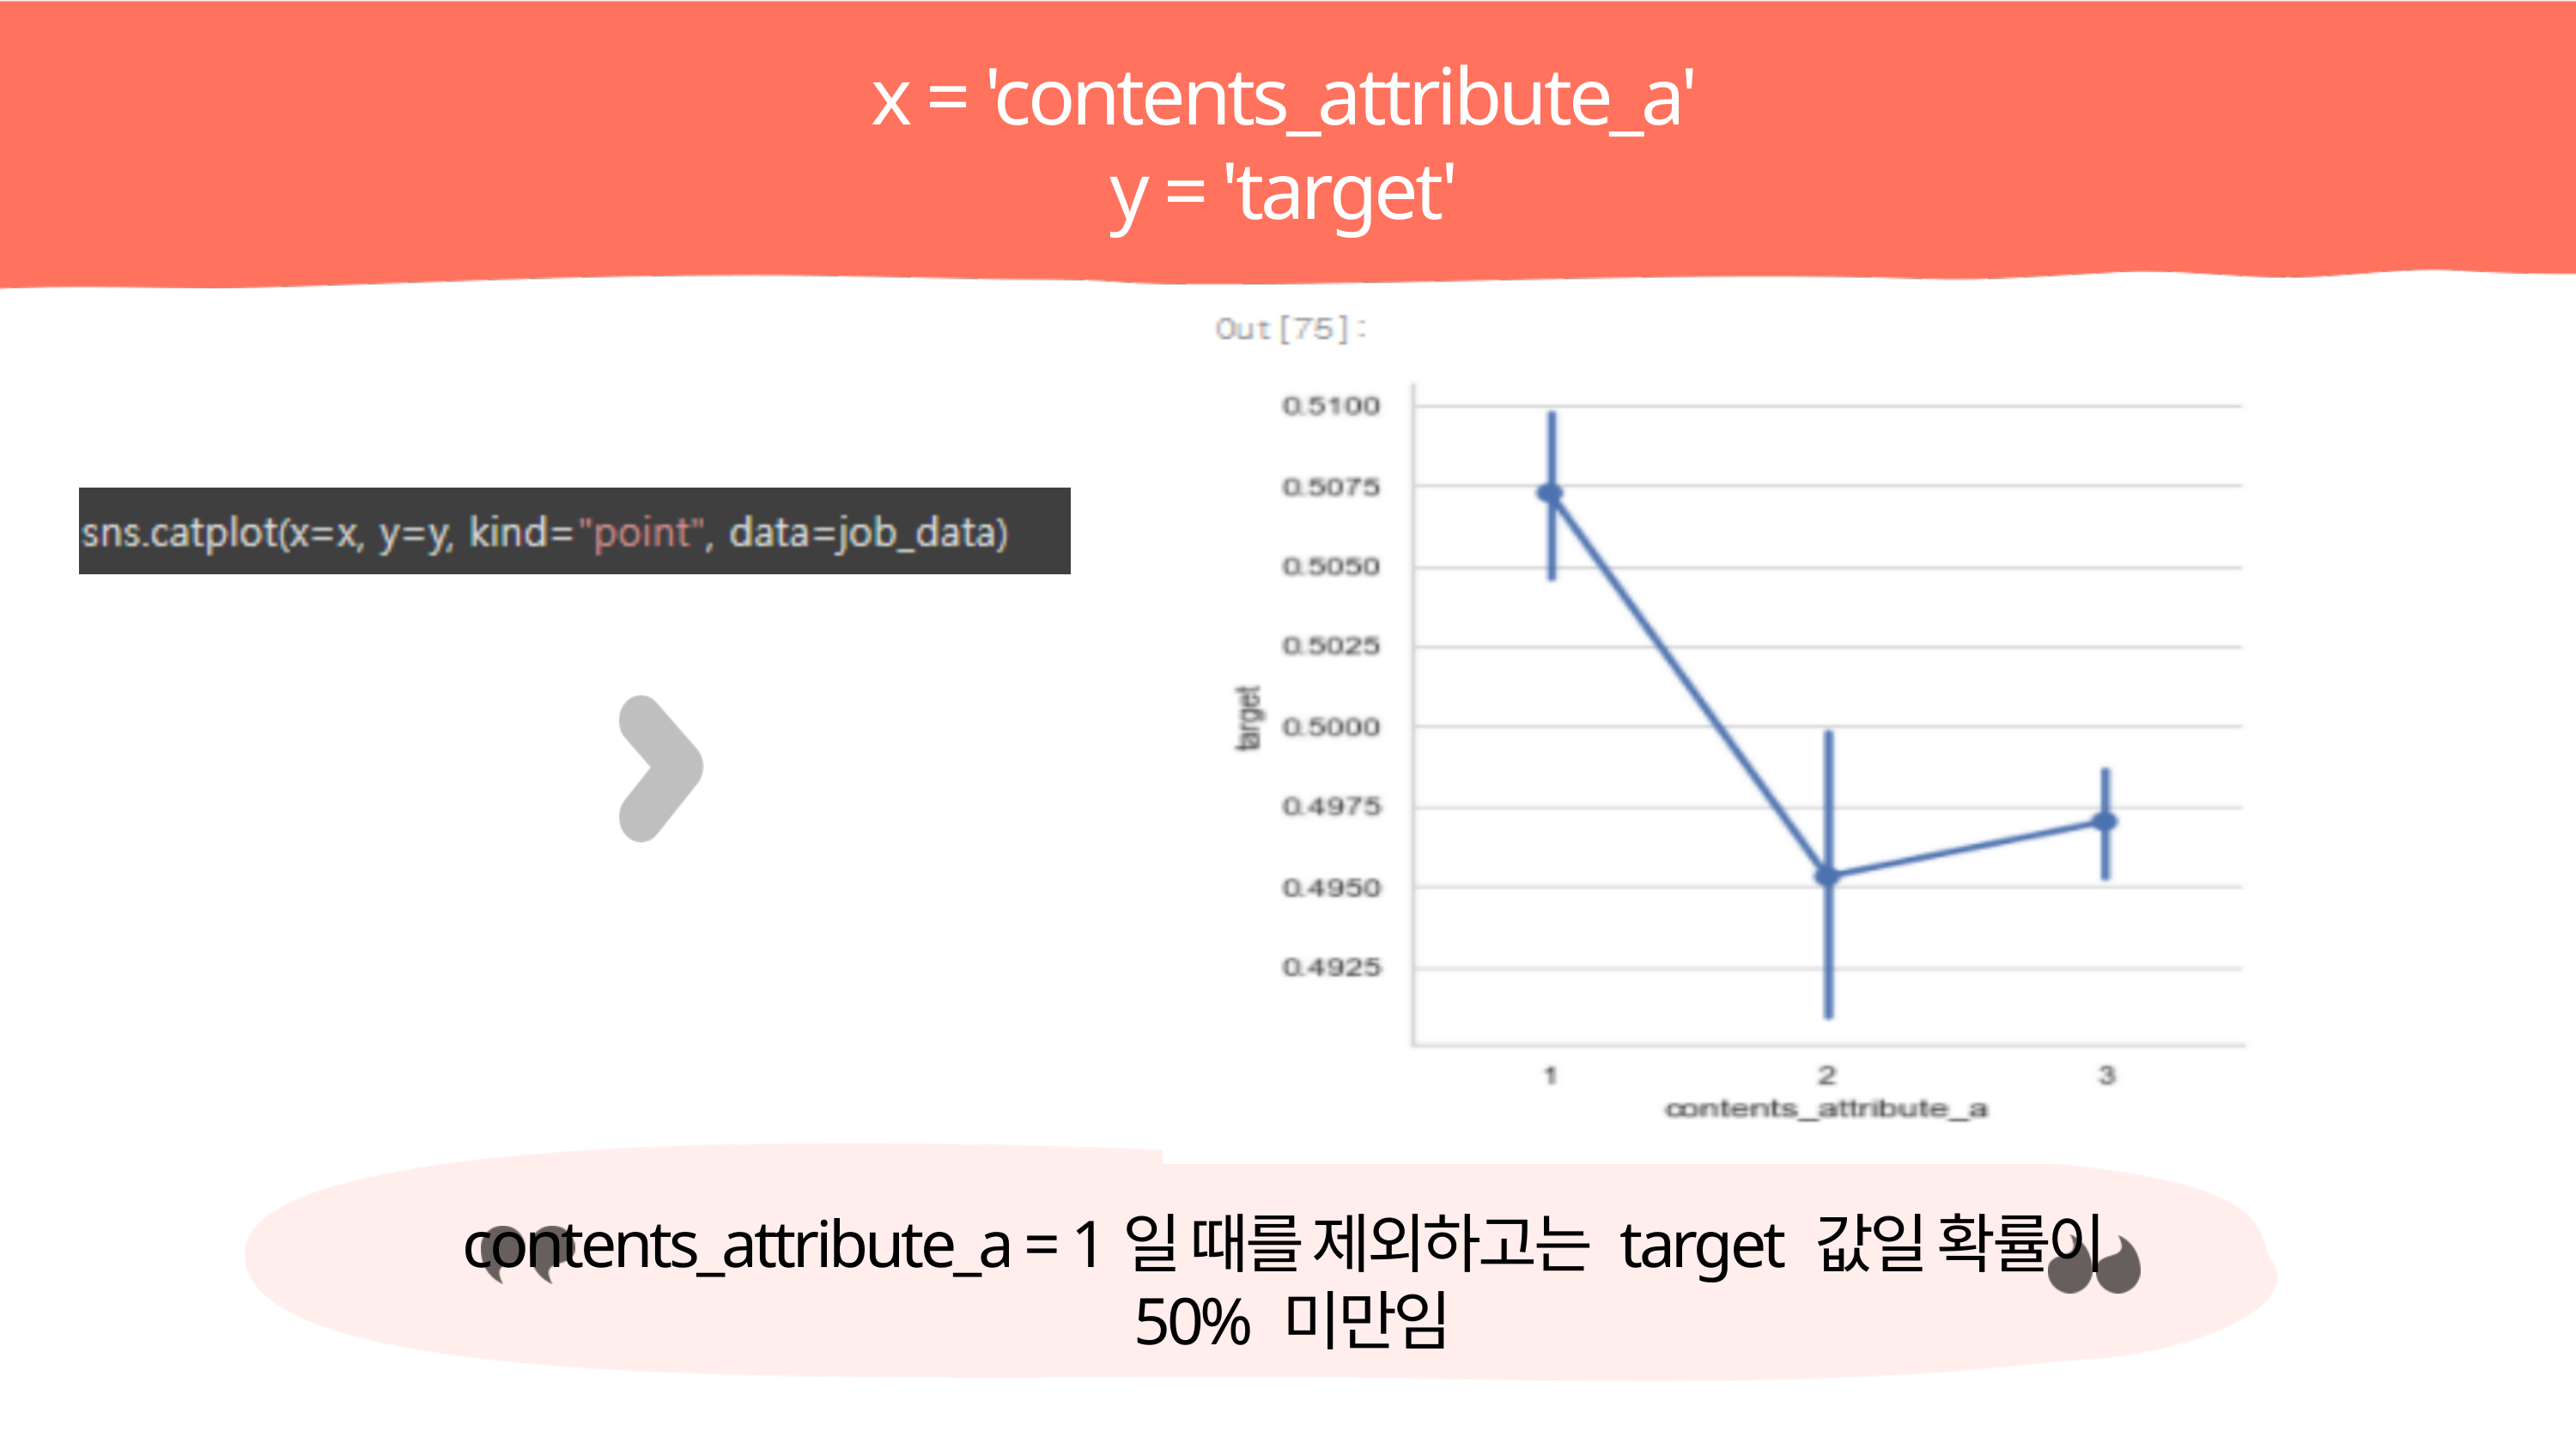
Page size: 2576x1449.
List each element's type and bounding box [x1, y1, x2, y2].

text_box [78, 488, 1071, 574]
text_box [2048, 1234, 2141, 1294]
text_box [619, 695, 704, 844]
text_box [1162, 294, 2278, 1164]
text_box [0, 0, 2576, 293]
text_box [244, 1143, 2278, 1382]
text_box [480, 1226, 575, 1285]
